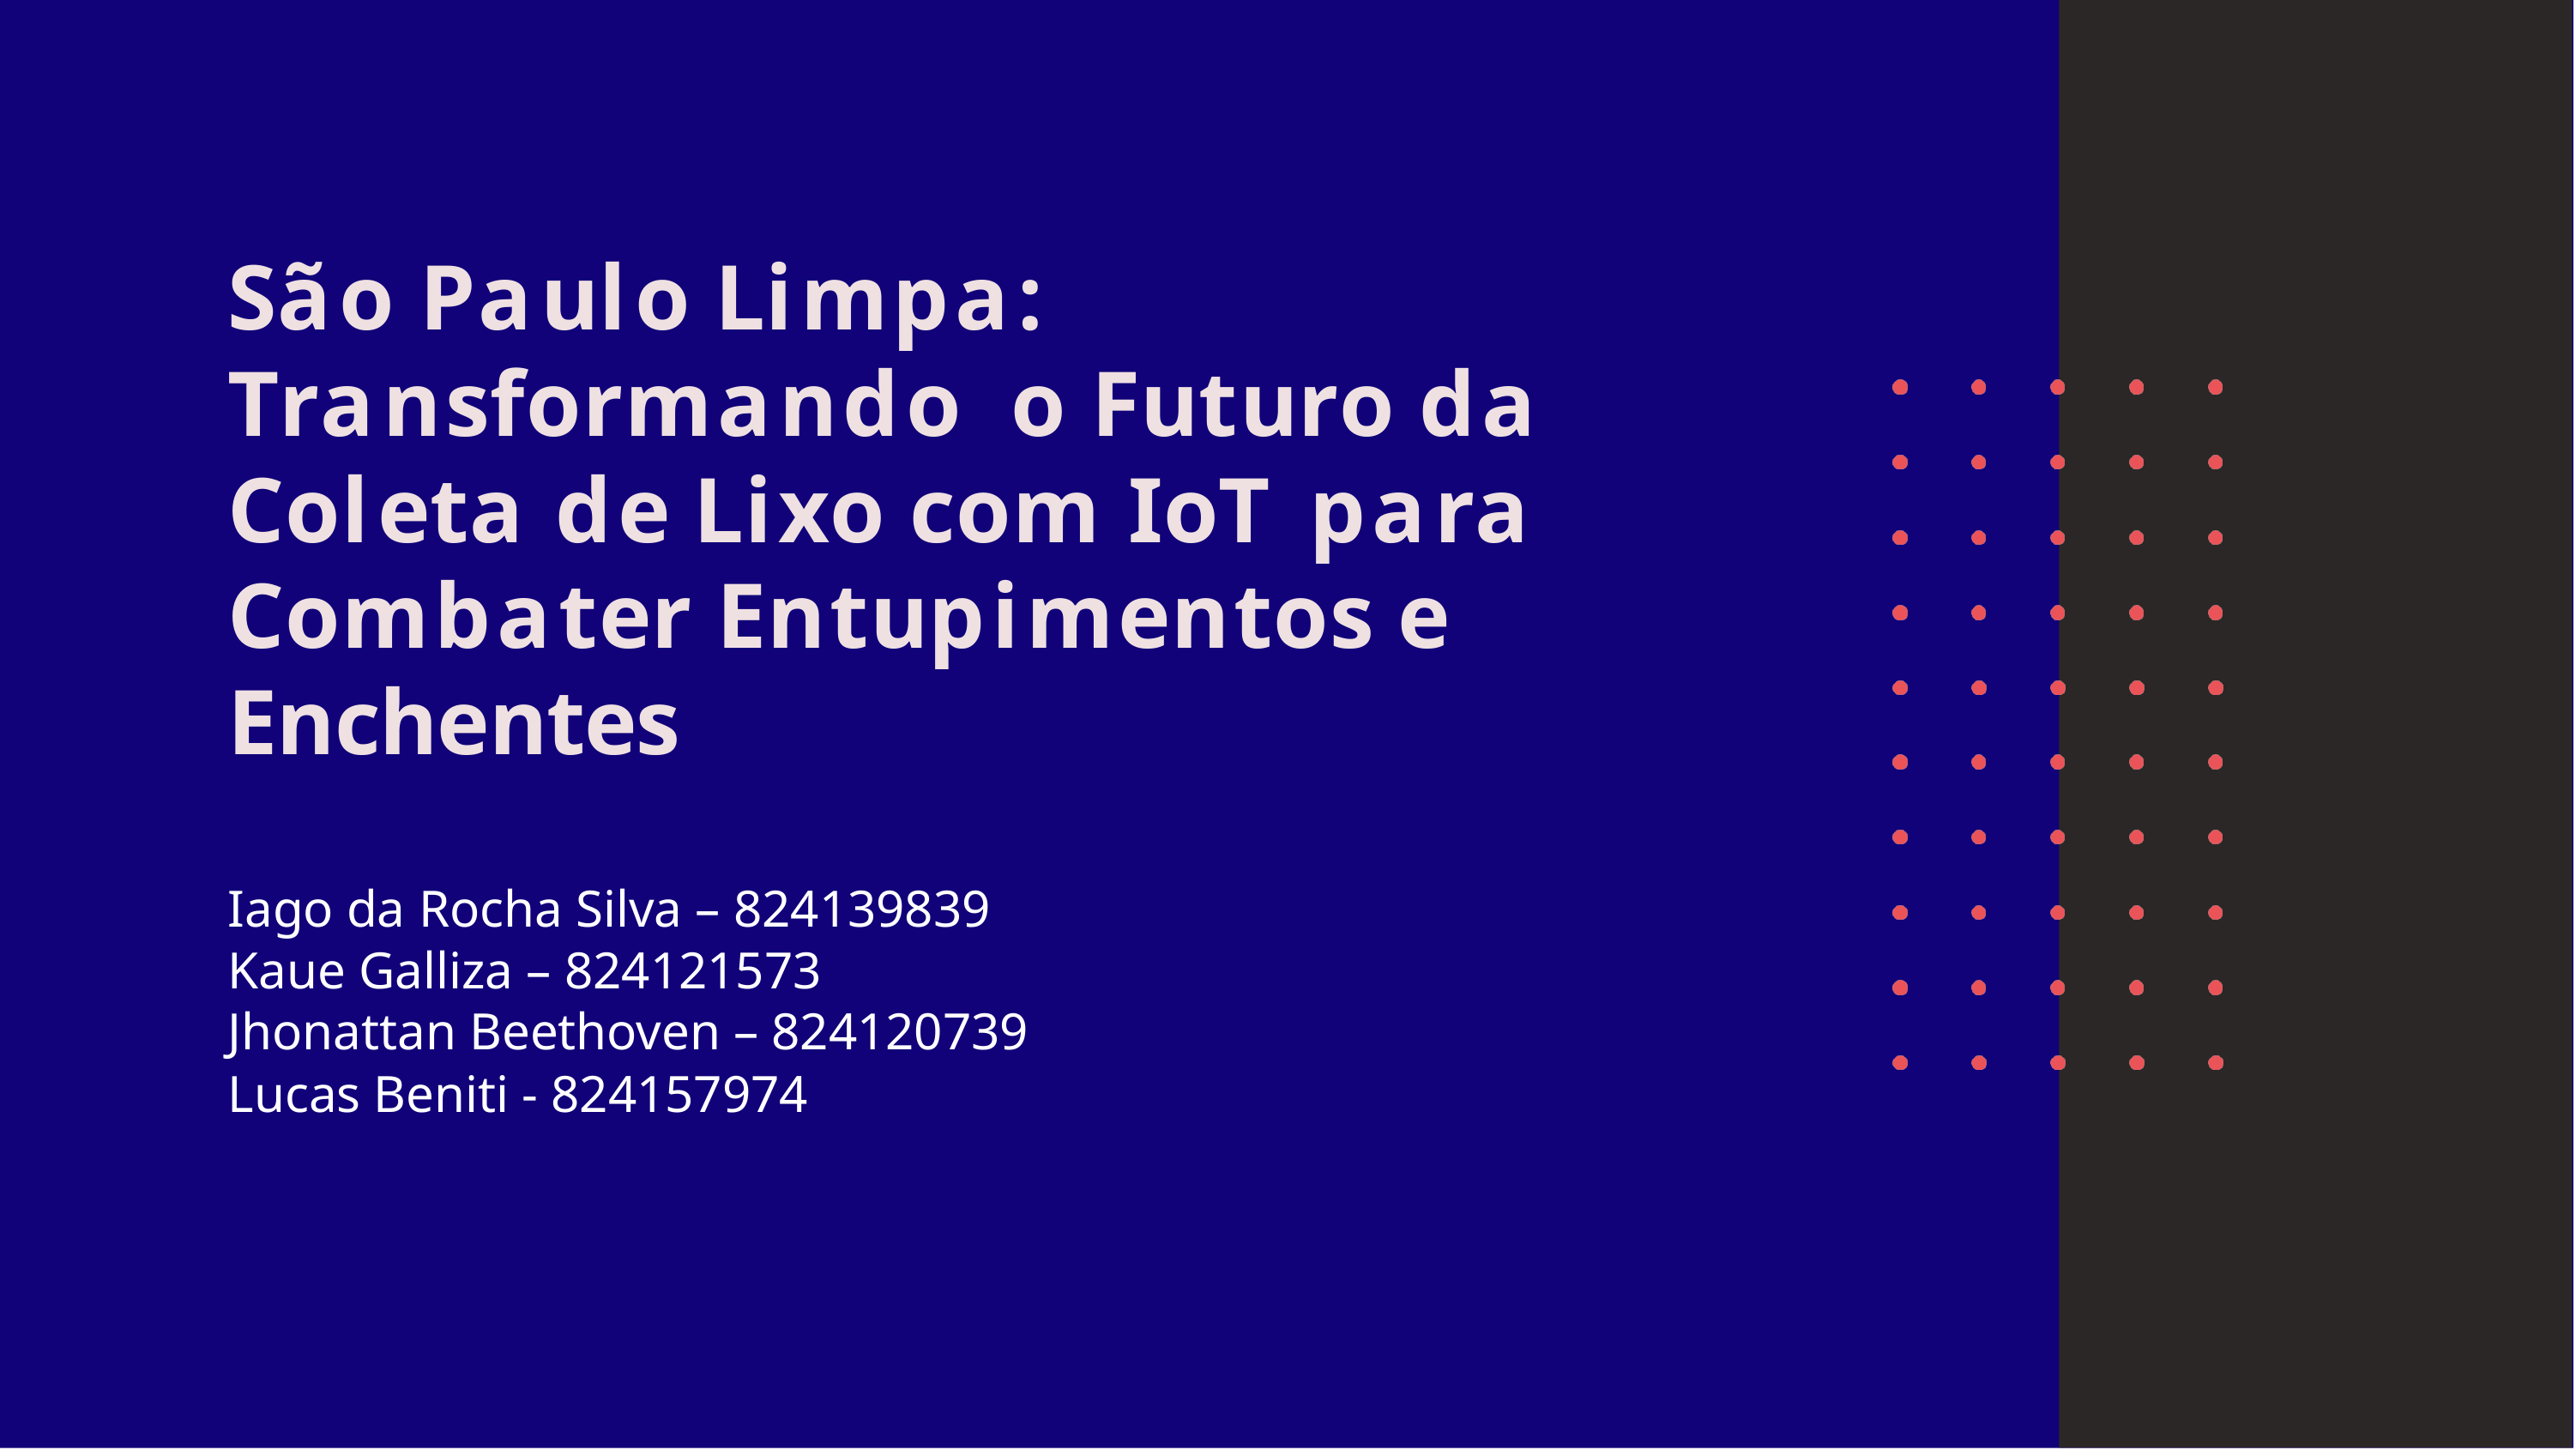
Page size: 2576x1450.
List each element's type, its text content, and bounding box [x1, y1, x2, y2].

picture [2129, 530, 2144, 545]
picture [2050, 605, 2065, 620]
picture [1892, 980, 1908, 995]
picture [2050, 905, 2065, 920]
picture [1892, 455, 1908, 469]
picture [1892, 605, 1908, 620]
picture [1892, 1055, 1908, 1070]
picture [2129, 754, 2144, 770]
picture [1892, 530, 1908, 545]
picture [2208, 754, 2223, 770]
picture [1971, 830, 1986, 844]
picture [2050, 530, 2065, 545]
picture [2050, 379, 2065, 395]
picture [2129, 1055, 2145, 1070]
picture [2050, 830, 2065, 844]
picture [2129, 680, 2145, 695]
picture [1971, 1055, 1987, 1070]
picture [2129, 905, 2144, 920]
picture [1971, 379, 1986, 395]
picture [1971, 754, 1986, 770]
picture [2129, 455, 2144, 469]
picture [2208, 379, 2223, 395]
picture [1892, 830, 1908, 844]
picture [2129, 980, 2144, 995]
picture [2050, 680, 2066, 695]
picture [1971, 680, 1987, 695]
picture [2208, 830, 2223, 844]
picture [1892, 905, 1908, 920]
picture [2129, 830, 2144, 844]
picture [2129, 605, 2144, 620]
picture [2050, 1055, 2066, 1070]
picture [2208, 680, 2223, 695]
picture [1892, 379, 1908, 395]
picture [2208, 1055, 2223, 1070]
picture [2208, 455, 2223, 469]
picture [1971, 455, 1986, 469]
text_box São Paulo Limpa: Transformando o Futuro da Coleta de Lixo com IoT para Combater Entupimentos e Enchentes [226, 243, 1742, 776]
picture [1892, 754, 1908, 770]
picture [2050, 980, 2065, 995]
picture [1892, 680, 1908, 695]
picture [2050, 754, 2065, 770]
picture [2208, 980, 2223, 995]
picture [1971, 905, 1986, 920]
picture [1971, 530, 1986, 545]
picture [2208, 605, 2223, 620]
text_box Iago da Rocha Silva – 824139839 Kaue Galliza – 824121573 Jhonattan Beethoven – 824120739 Lucas Beniti - 824157974 [226, 874, 1147, 1122]
picture [1971, 980, 1986, 995]
picture [2129, 379, 2144, 395]
picture [1971, 605, 1986, 620]
picture [2050, 455, 2065, 469]
picture [2208, 530, 2223, 545]
picture [2208, 905, 2223, 920]
